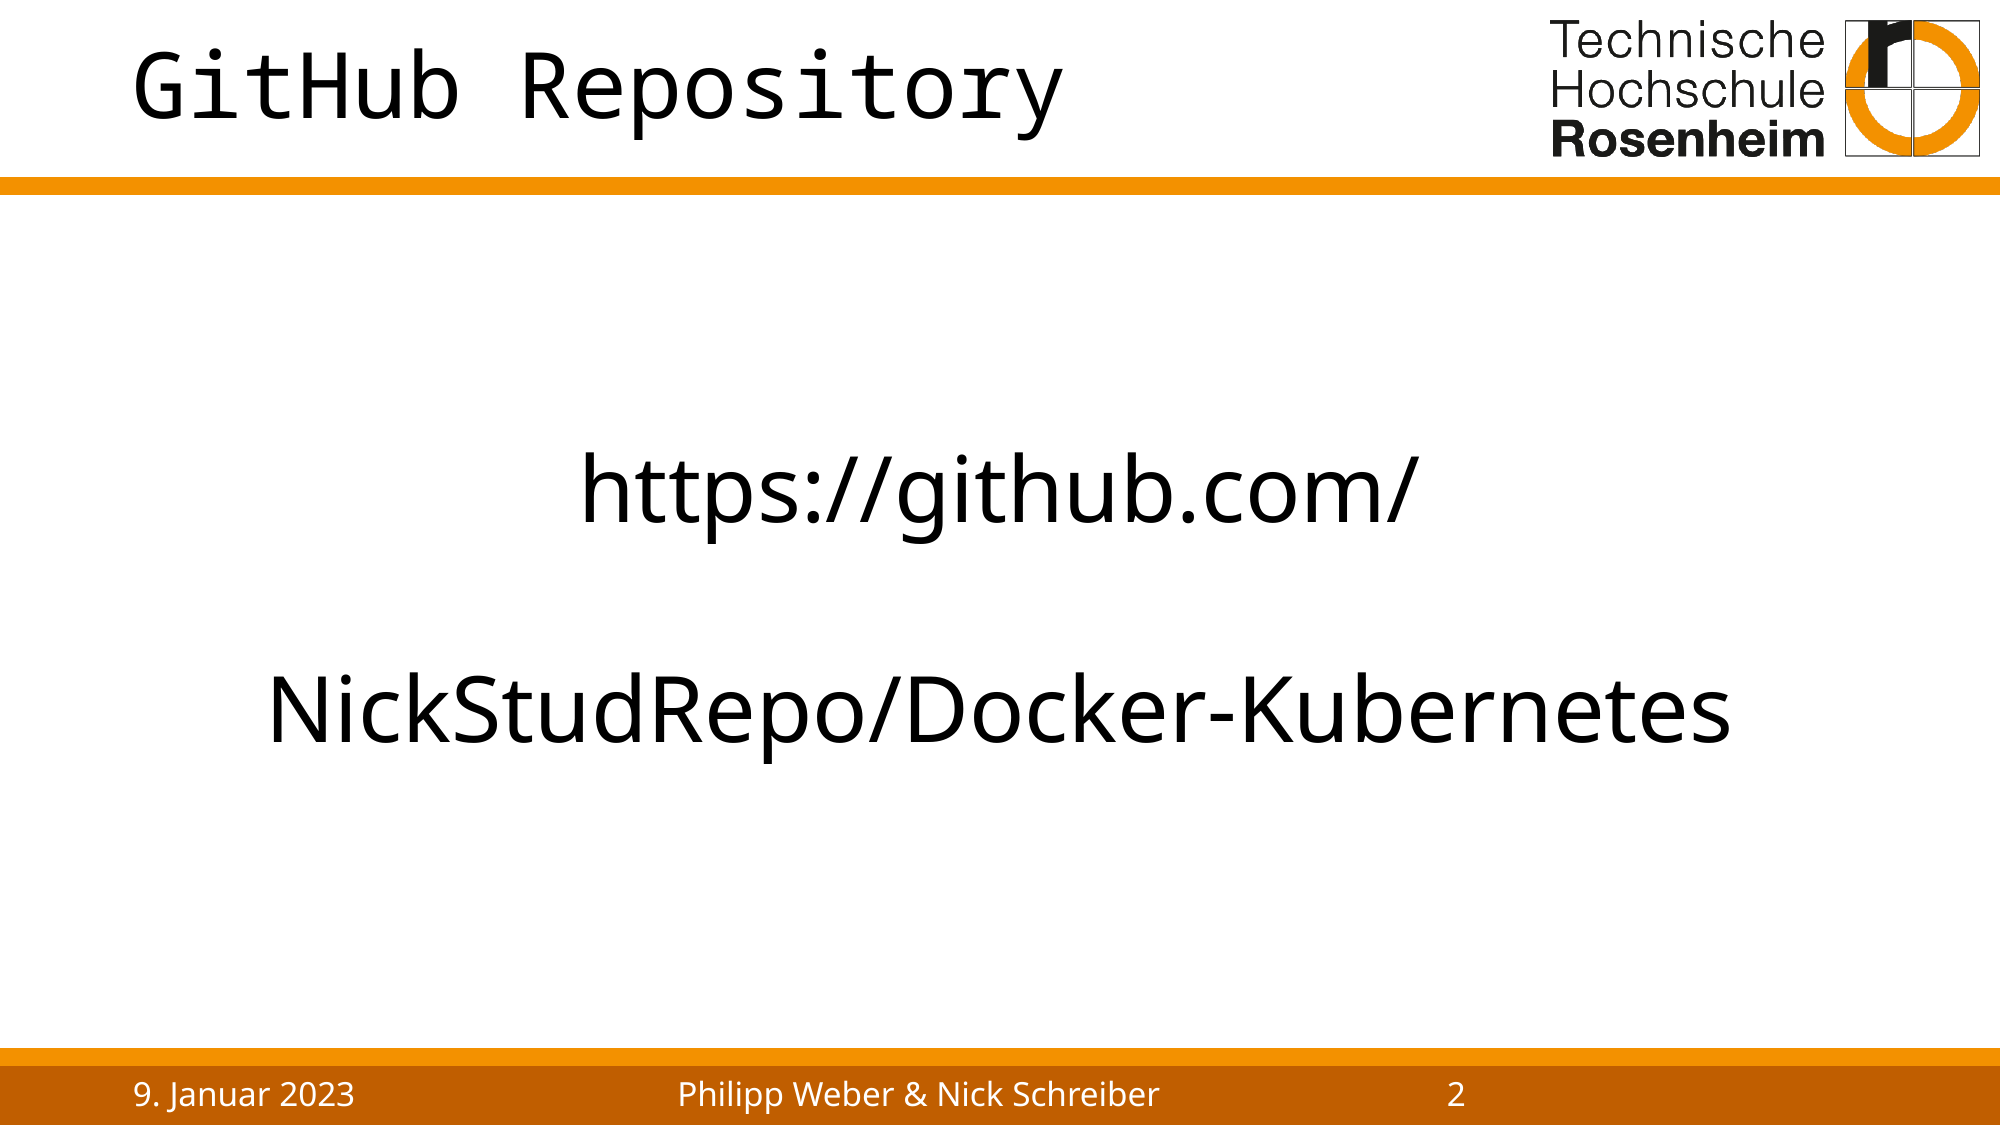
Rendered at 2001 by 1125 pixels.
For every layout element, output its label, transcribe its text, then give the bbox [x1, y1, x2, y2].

title GitHub Repository [118, 0, 1530, 178]
footer Philipp Weber & Nick Schreiber [662, 1065, 1338, 1125]
list https://github.com/ NickStudRepo/Docker-Kubernetes [118, 312, 1883, 931]
picture [1550, 20, 1980, 157]
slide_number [118, 1065, 569, 1125]
slide_number 2 [1432, 1065, 1883, 1125]
